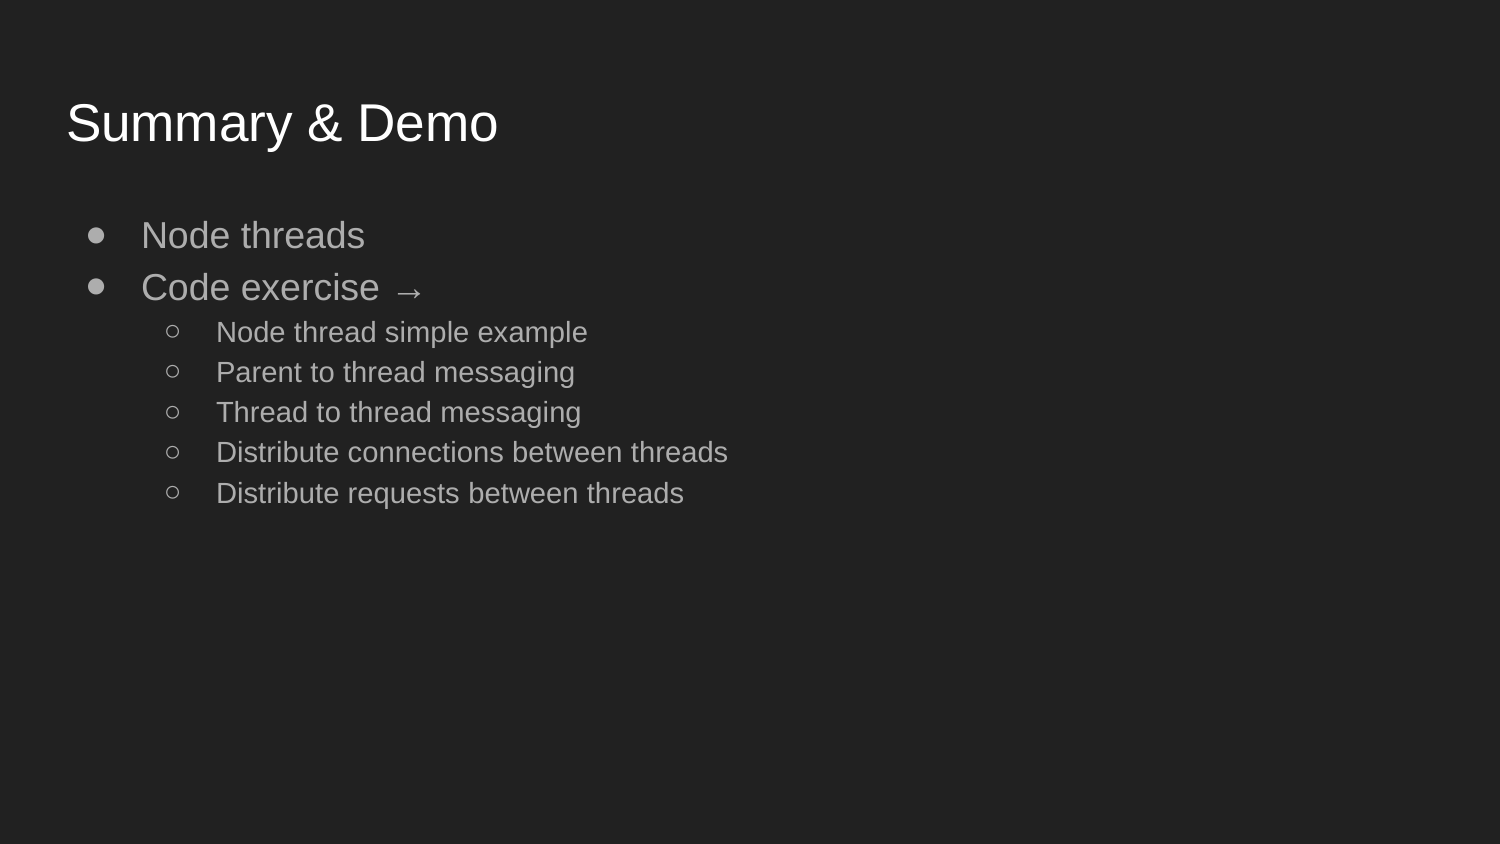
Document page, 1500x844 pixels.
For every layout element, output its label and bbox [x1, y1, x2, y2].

list [51, 189, 1449, 750]
title [51, 72, 1449, 167]
